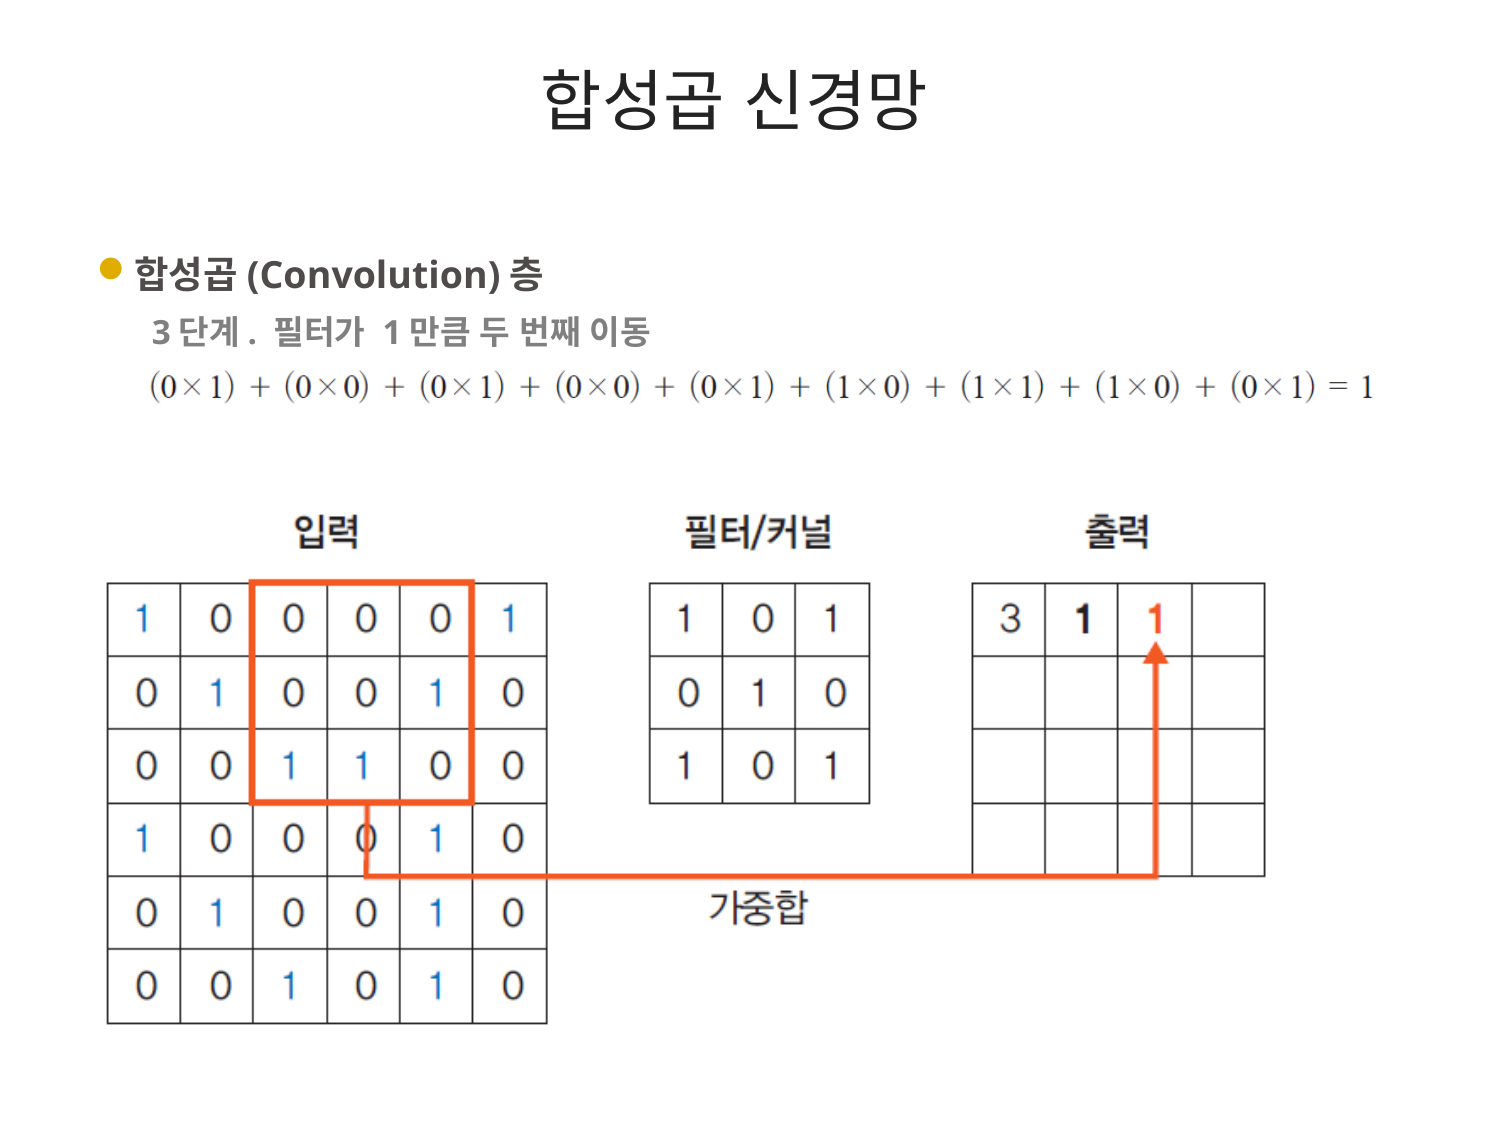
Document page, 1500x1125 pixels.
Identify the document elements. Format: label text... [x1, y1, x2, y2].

picture [144, 363, 1377, 406]
list 합성곱(Convolution)층 3단계. 필터가 1만큼 두 번째 이동 [81, 239, 1412, 1054]
title 합성곱 신경망 [525, 42, 1043, 146]
picture [97, 505, 1282, 1028]
